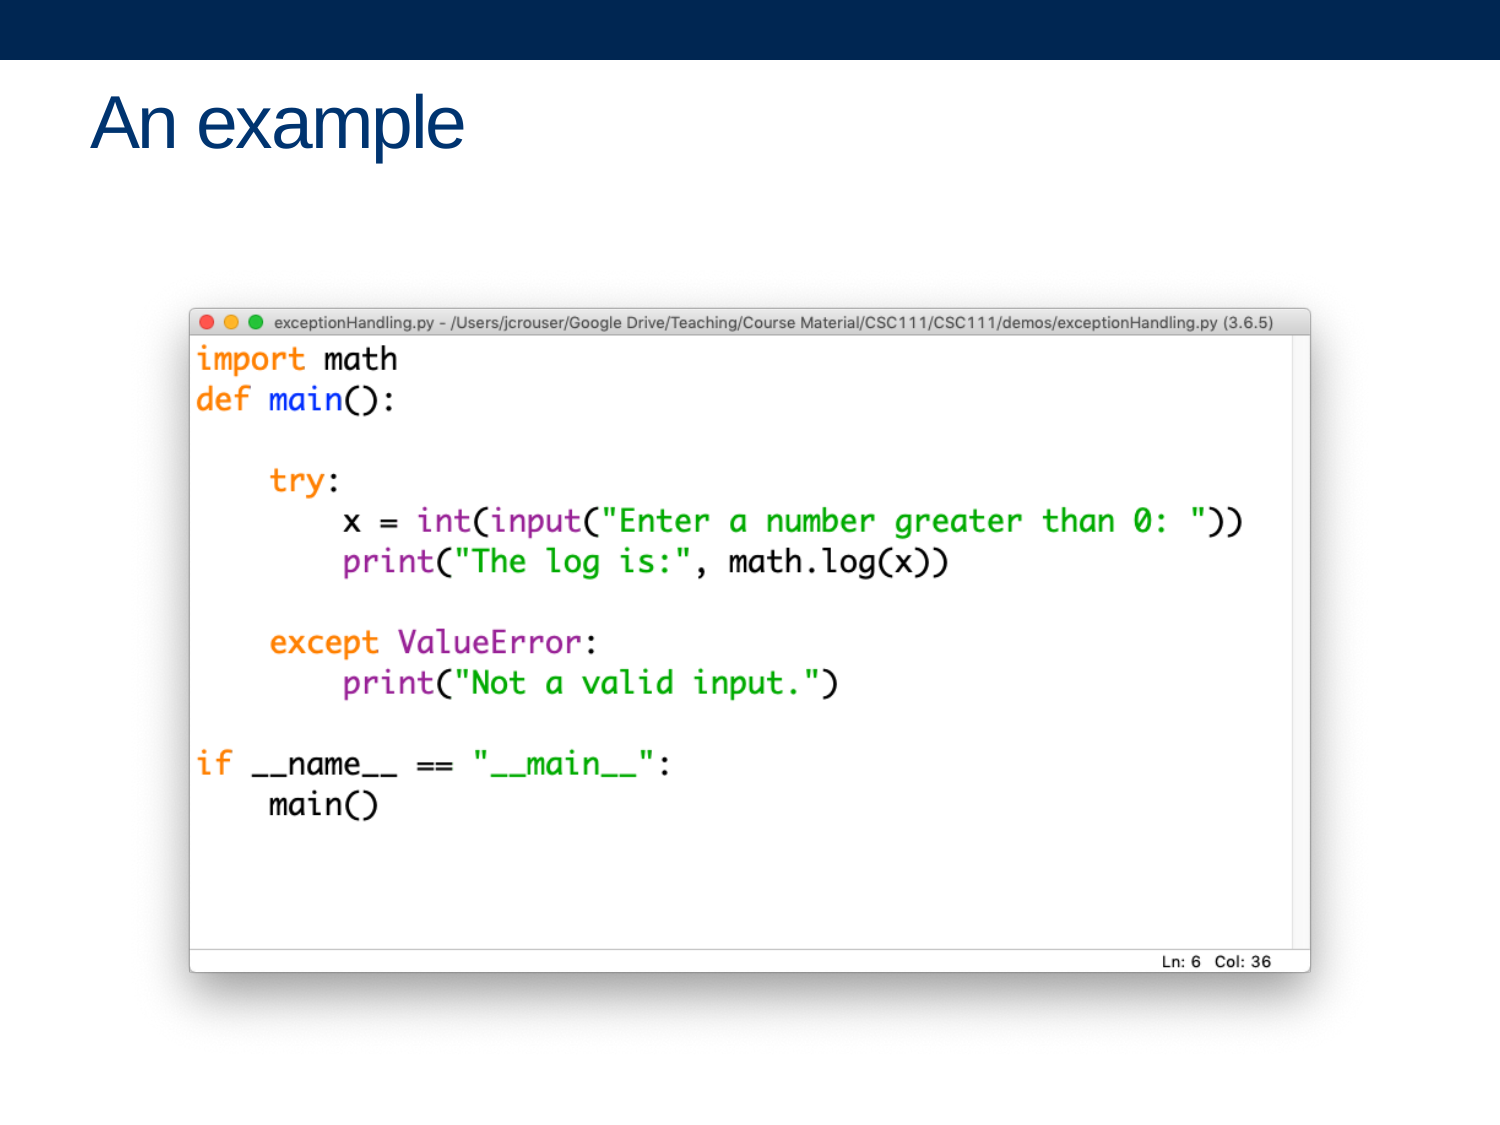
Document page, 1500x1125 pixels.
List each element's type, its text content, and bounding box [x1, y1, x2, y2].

title An example [75, 37, 1425, 200]
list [121, 262, 1379, 1063]
